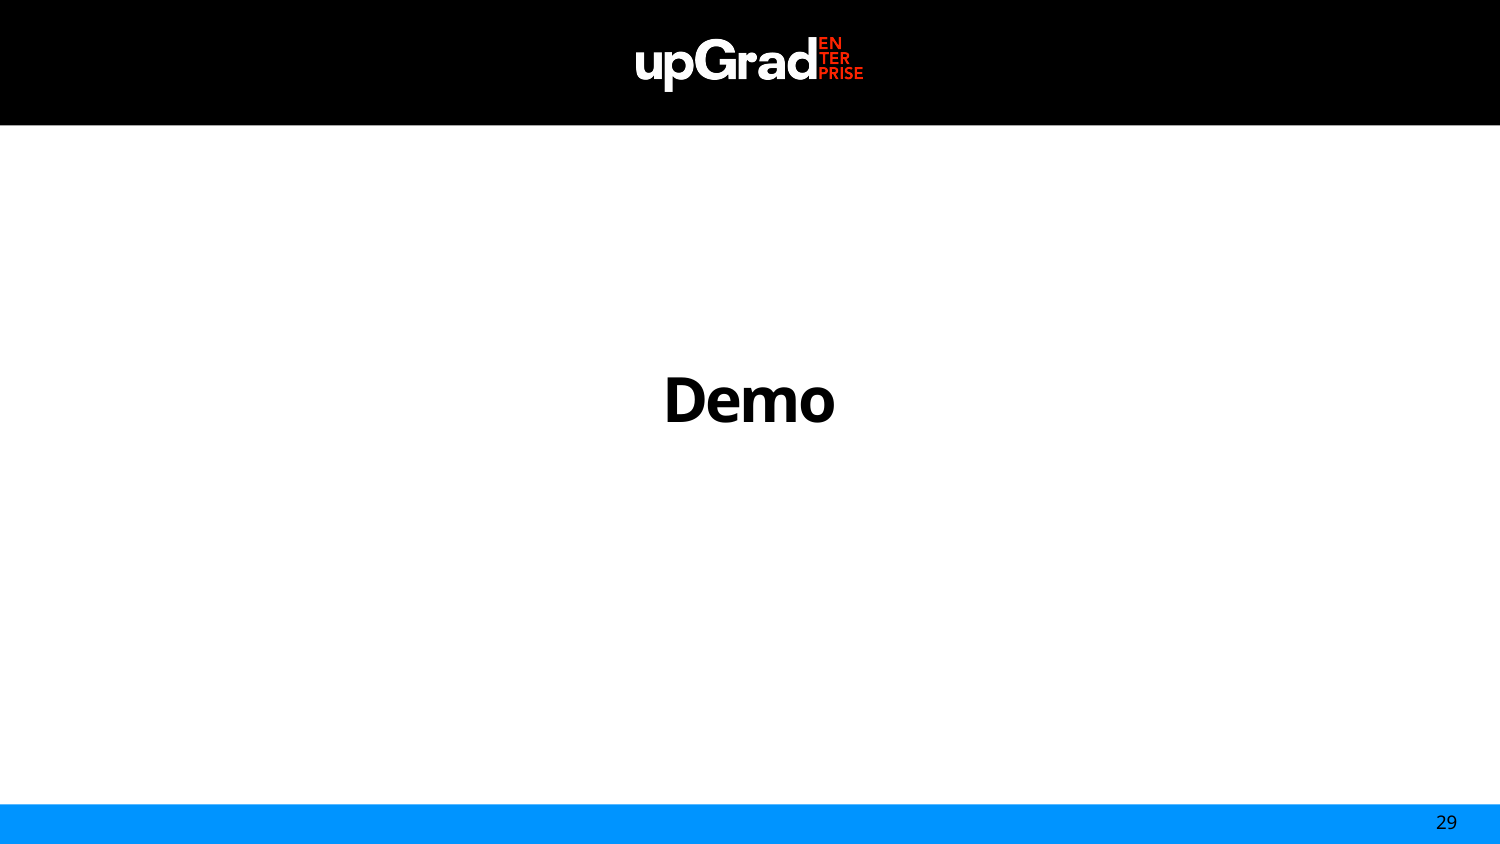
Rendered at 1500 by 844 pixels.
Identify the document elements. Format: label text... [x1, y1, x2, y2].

text_box 29 [1398, 802, 1473, 844]
text_box Demo [362, 372, 1138, 422]
picture [636, 37, 863, 92]
